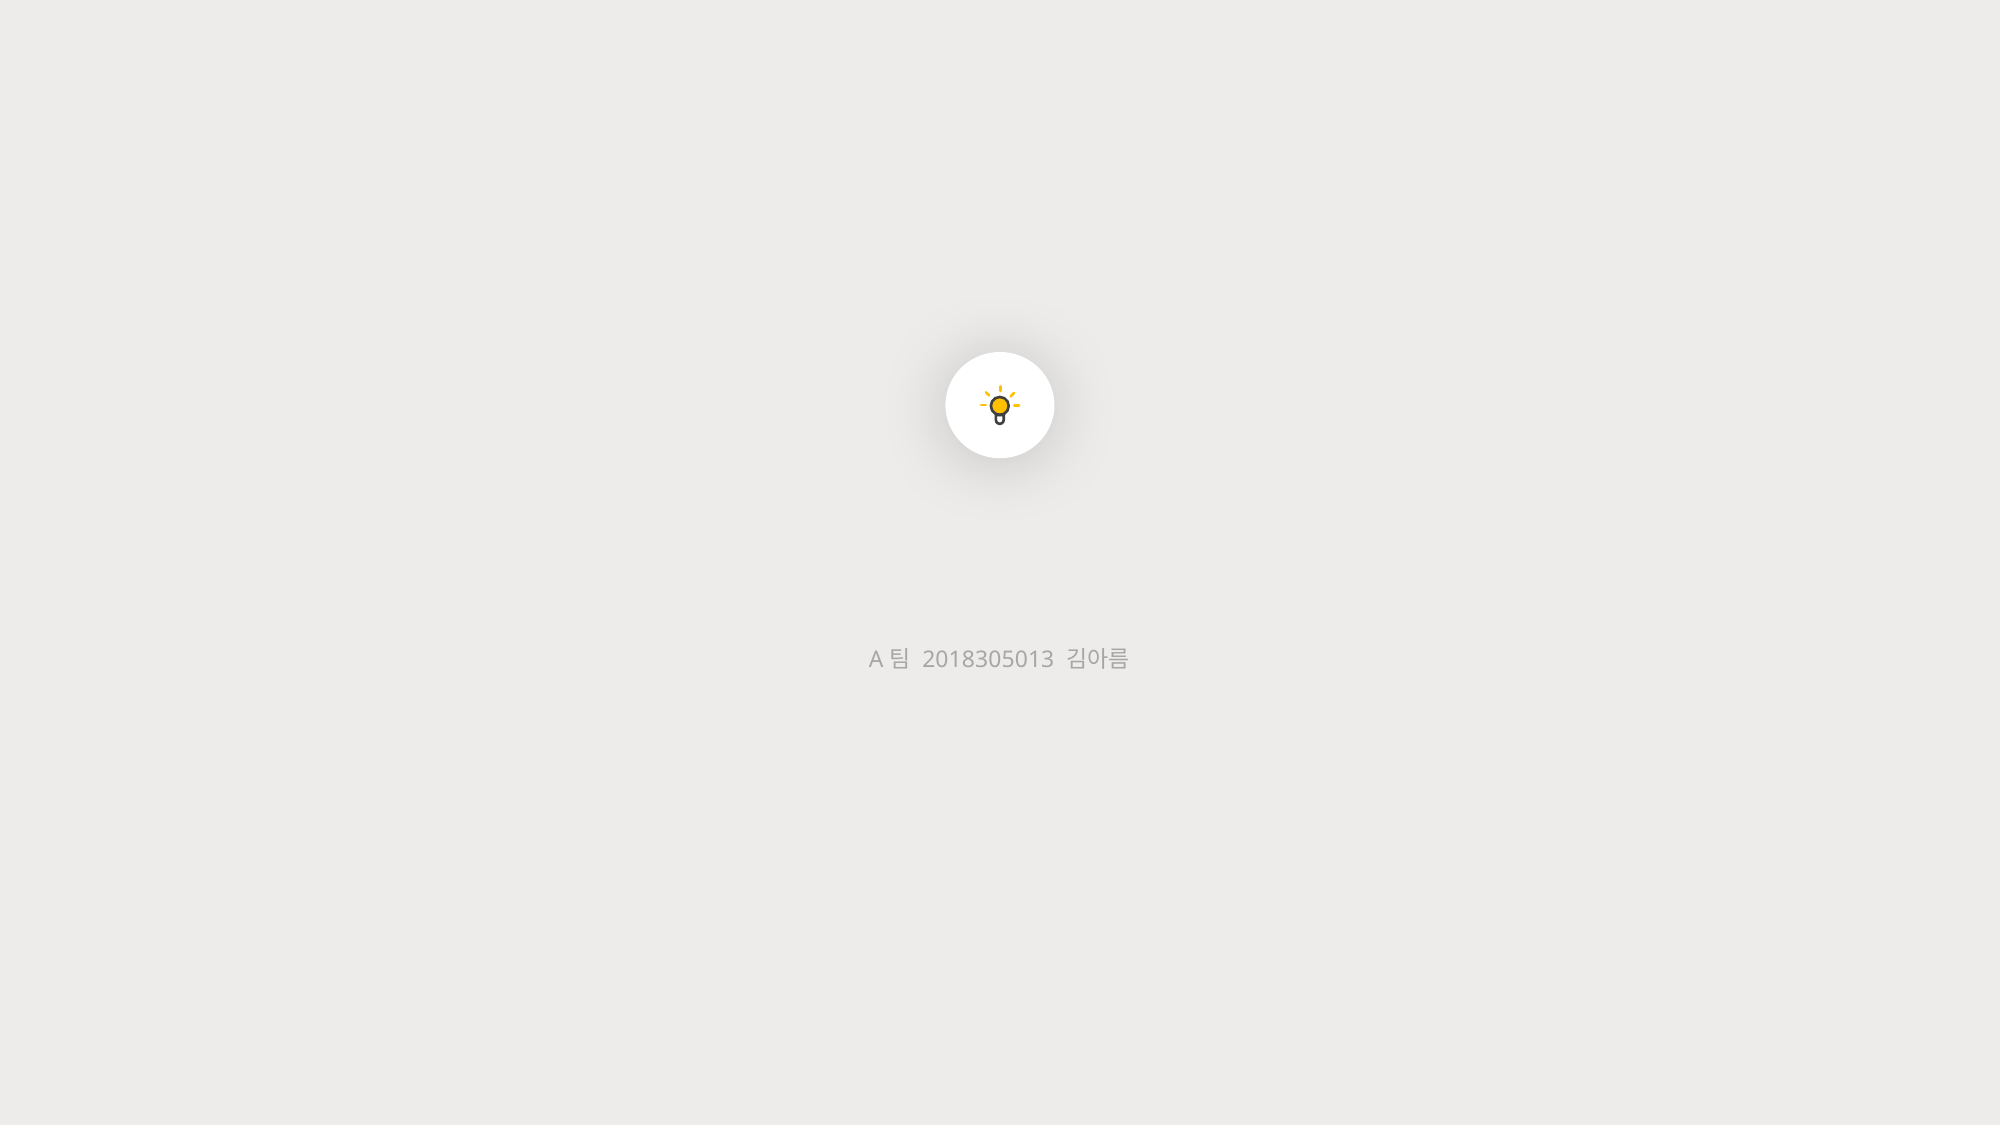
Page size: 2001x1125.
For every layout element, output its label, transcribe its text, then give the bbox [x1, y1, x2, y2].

text_box [944, 350, 1056, 460]
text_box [980, 386, 1019, 424]
text_box 8.6 요약 A팀 2018305013 김아름 [813, 458, 1186, 680]
